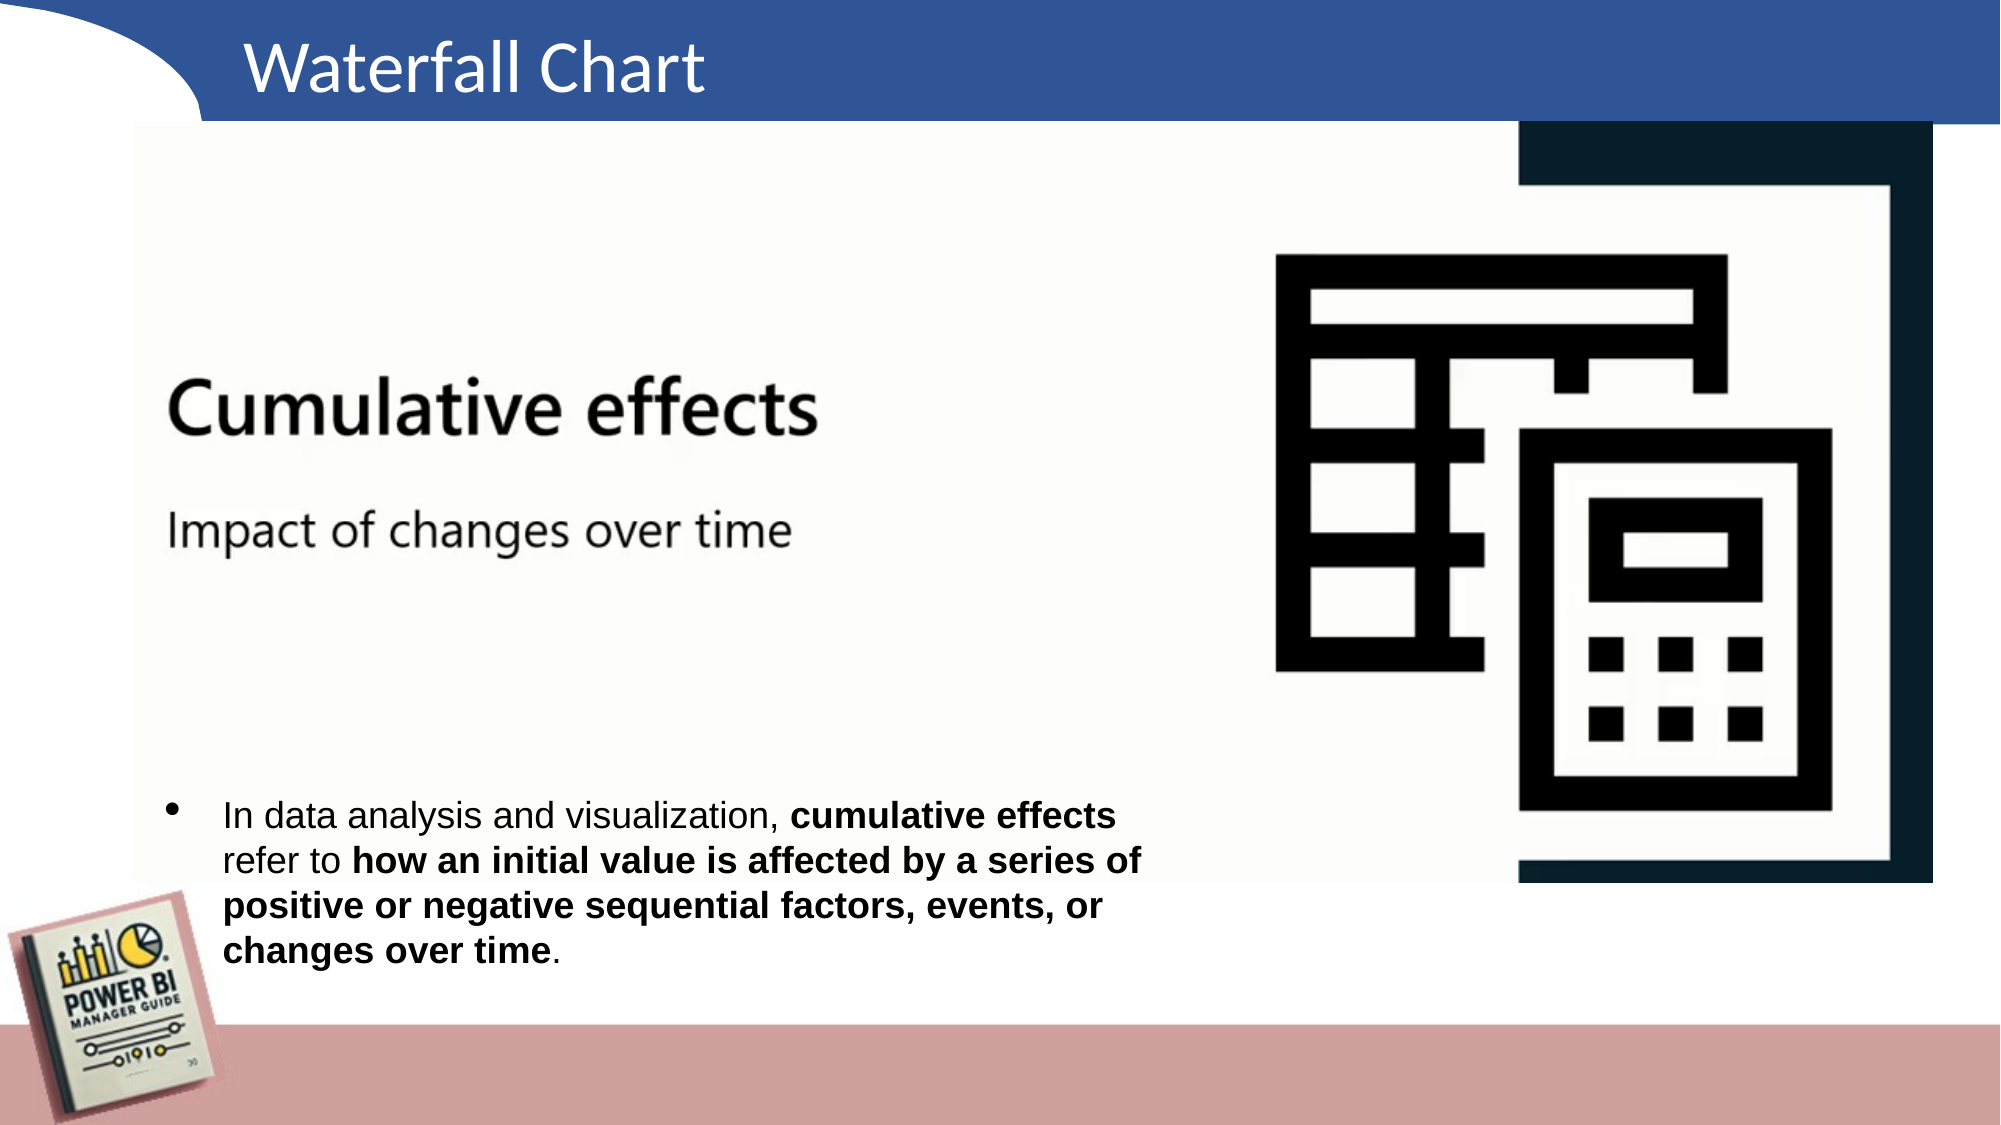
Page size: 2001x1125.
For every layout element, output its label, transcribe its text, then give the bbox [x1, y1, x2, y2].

text_box In data analysis and visualization, cumulative effects refer to how an initial value is affected by a series of positive or negative sequential factors, events, or changes over time. [151, 883, 1200, 979]
text_box Waterfall Chart [0, 0, 2000, 126]
picture [0, 0, 2001, 1125]
